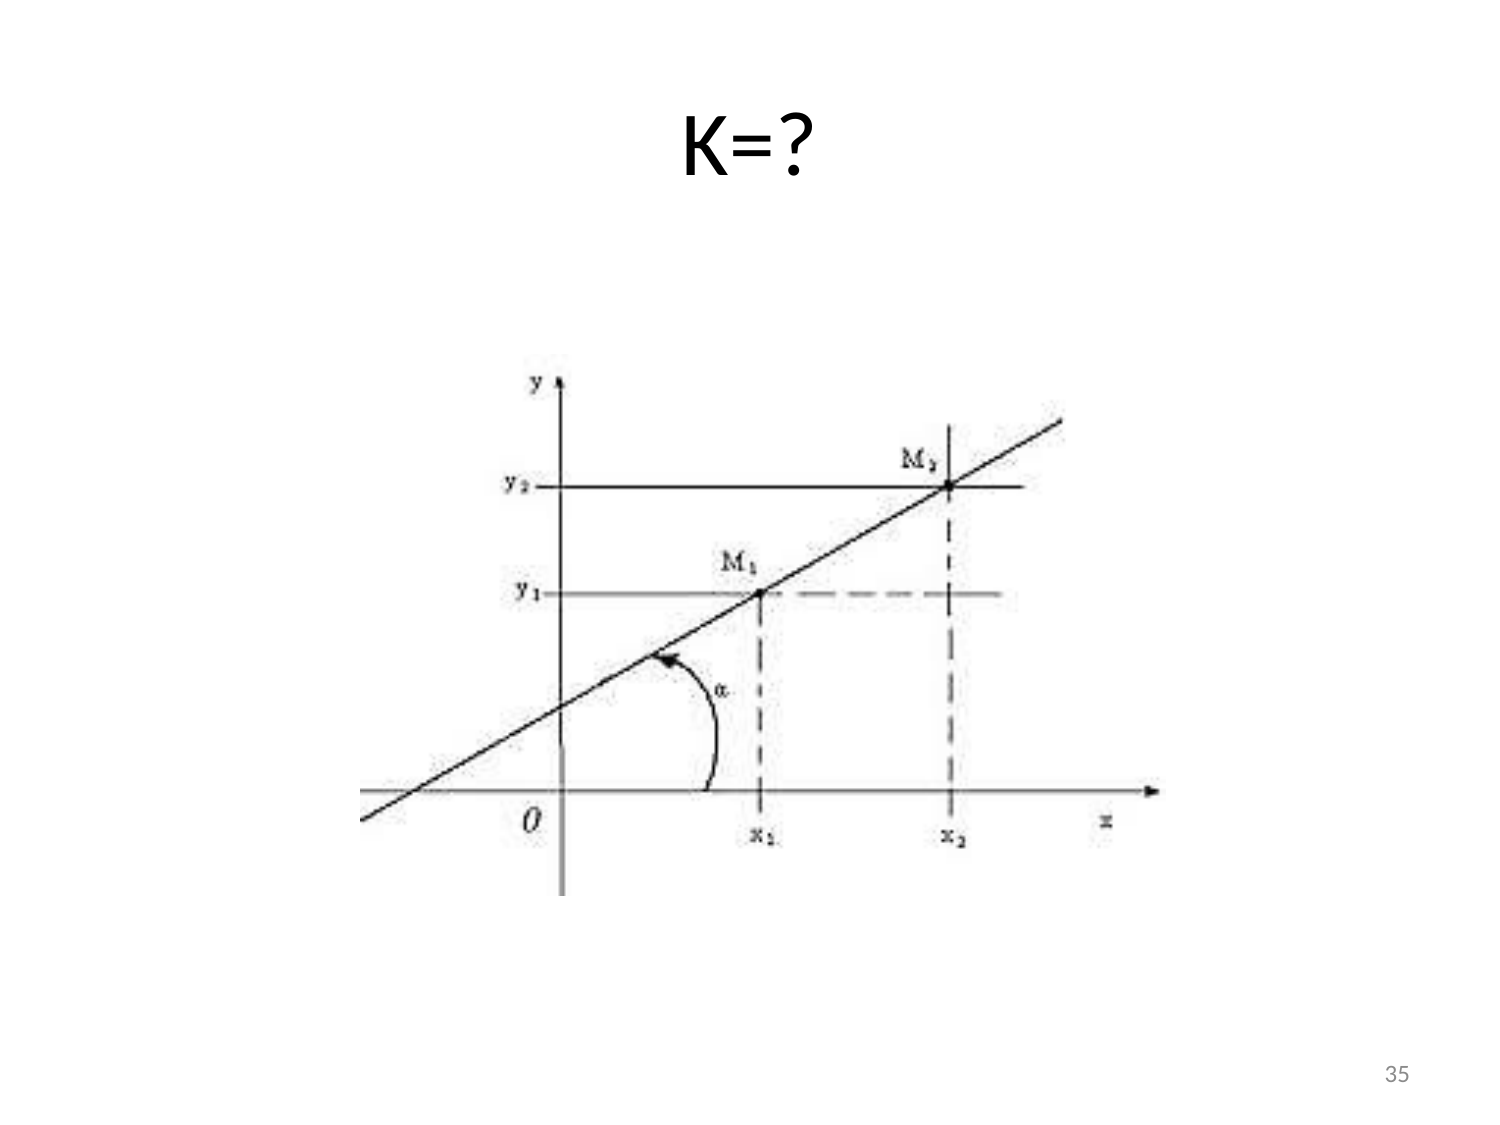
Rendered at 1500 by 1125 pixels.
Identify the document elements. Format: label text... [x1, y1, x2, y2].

picture [359, 353, 1167, 896]
slide_number 35 [1074, 1042, 1425, 1103]
title K=? [75, 45, 1425, 233]
